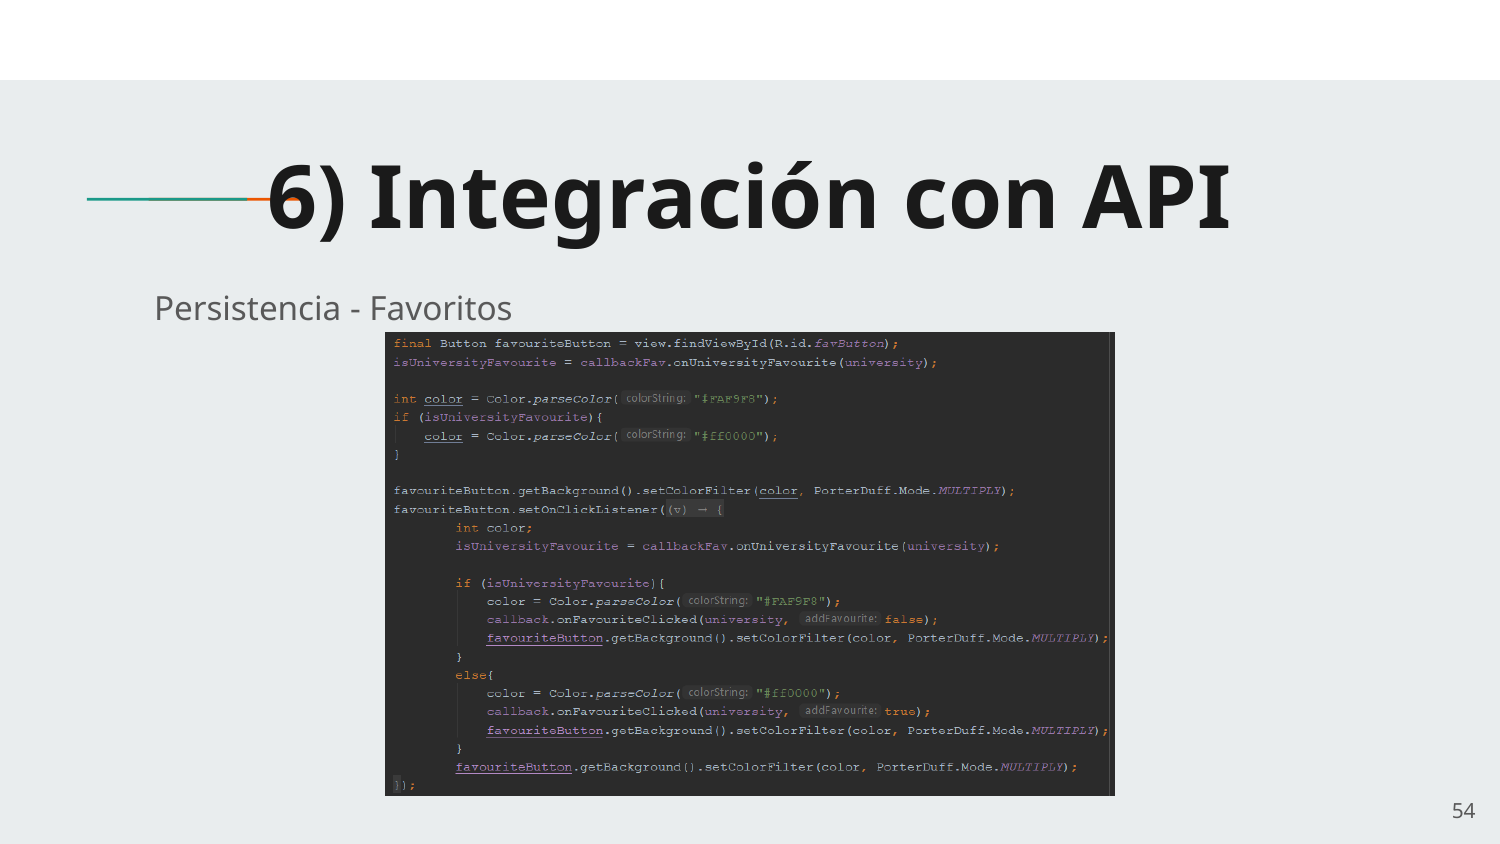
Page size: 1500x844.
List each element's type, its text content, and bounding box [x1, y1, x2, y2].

title 6) Integración con API [119, 125, 1381, 399]
picture [385, 332, 1115, 796]
subtitle Persistencia - Favoritos [139, 271, 1401, 361]
slide_number ‹#› [1400, 779, 1491, 844]
